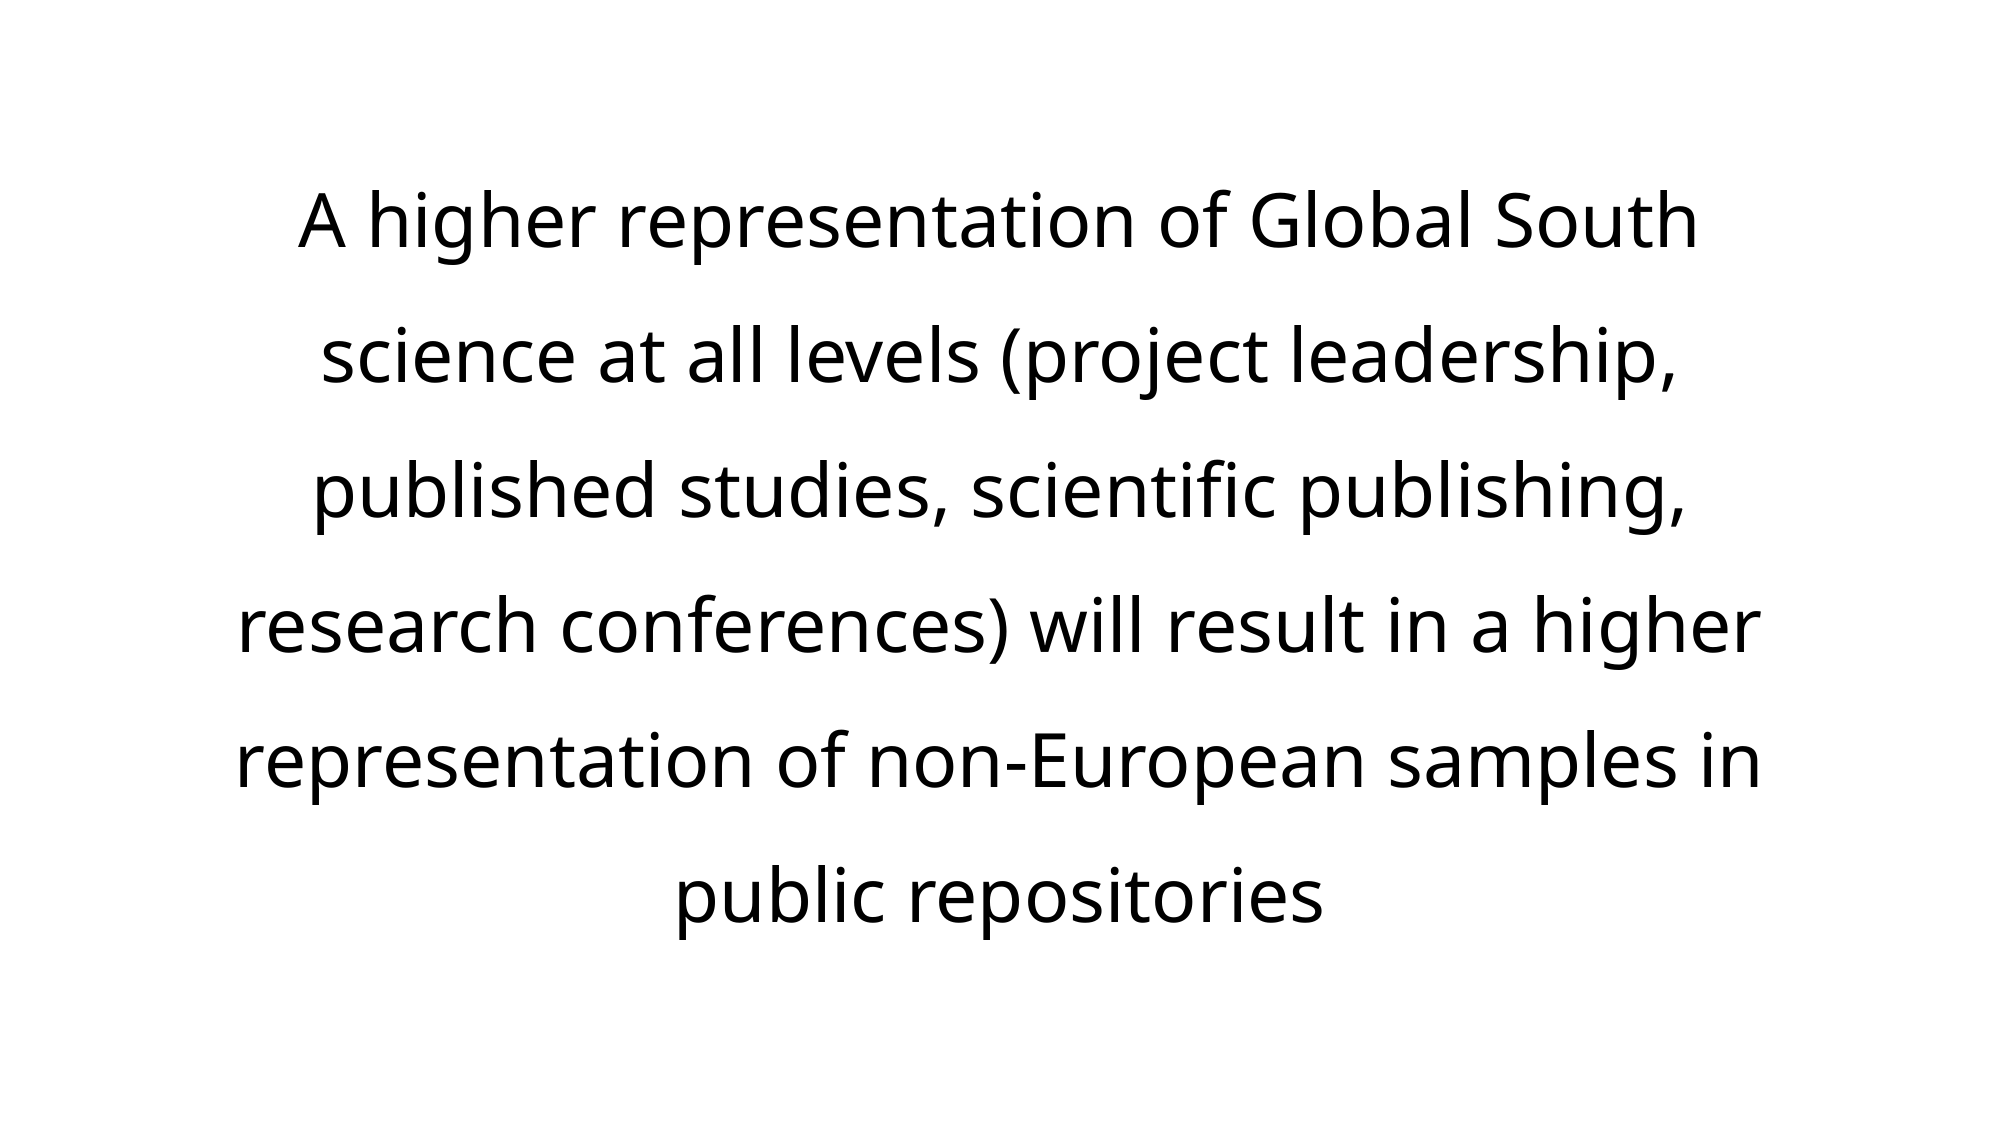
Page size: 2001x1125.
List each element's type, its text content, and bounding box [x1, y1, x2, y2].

title A higher representation of Global South science at all levels (project leadership, published studies, scientific publishing, research conferences) will result in a higher representation of non-European samples in public repositories [173, 118, 1827, 947]
